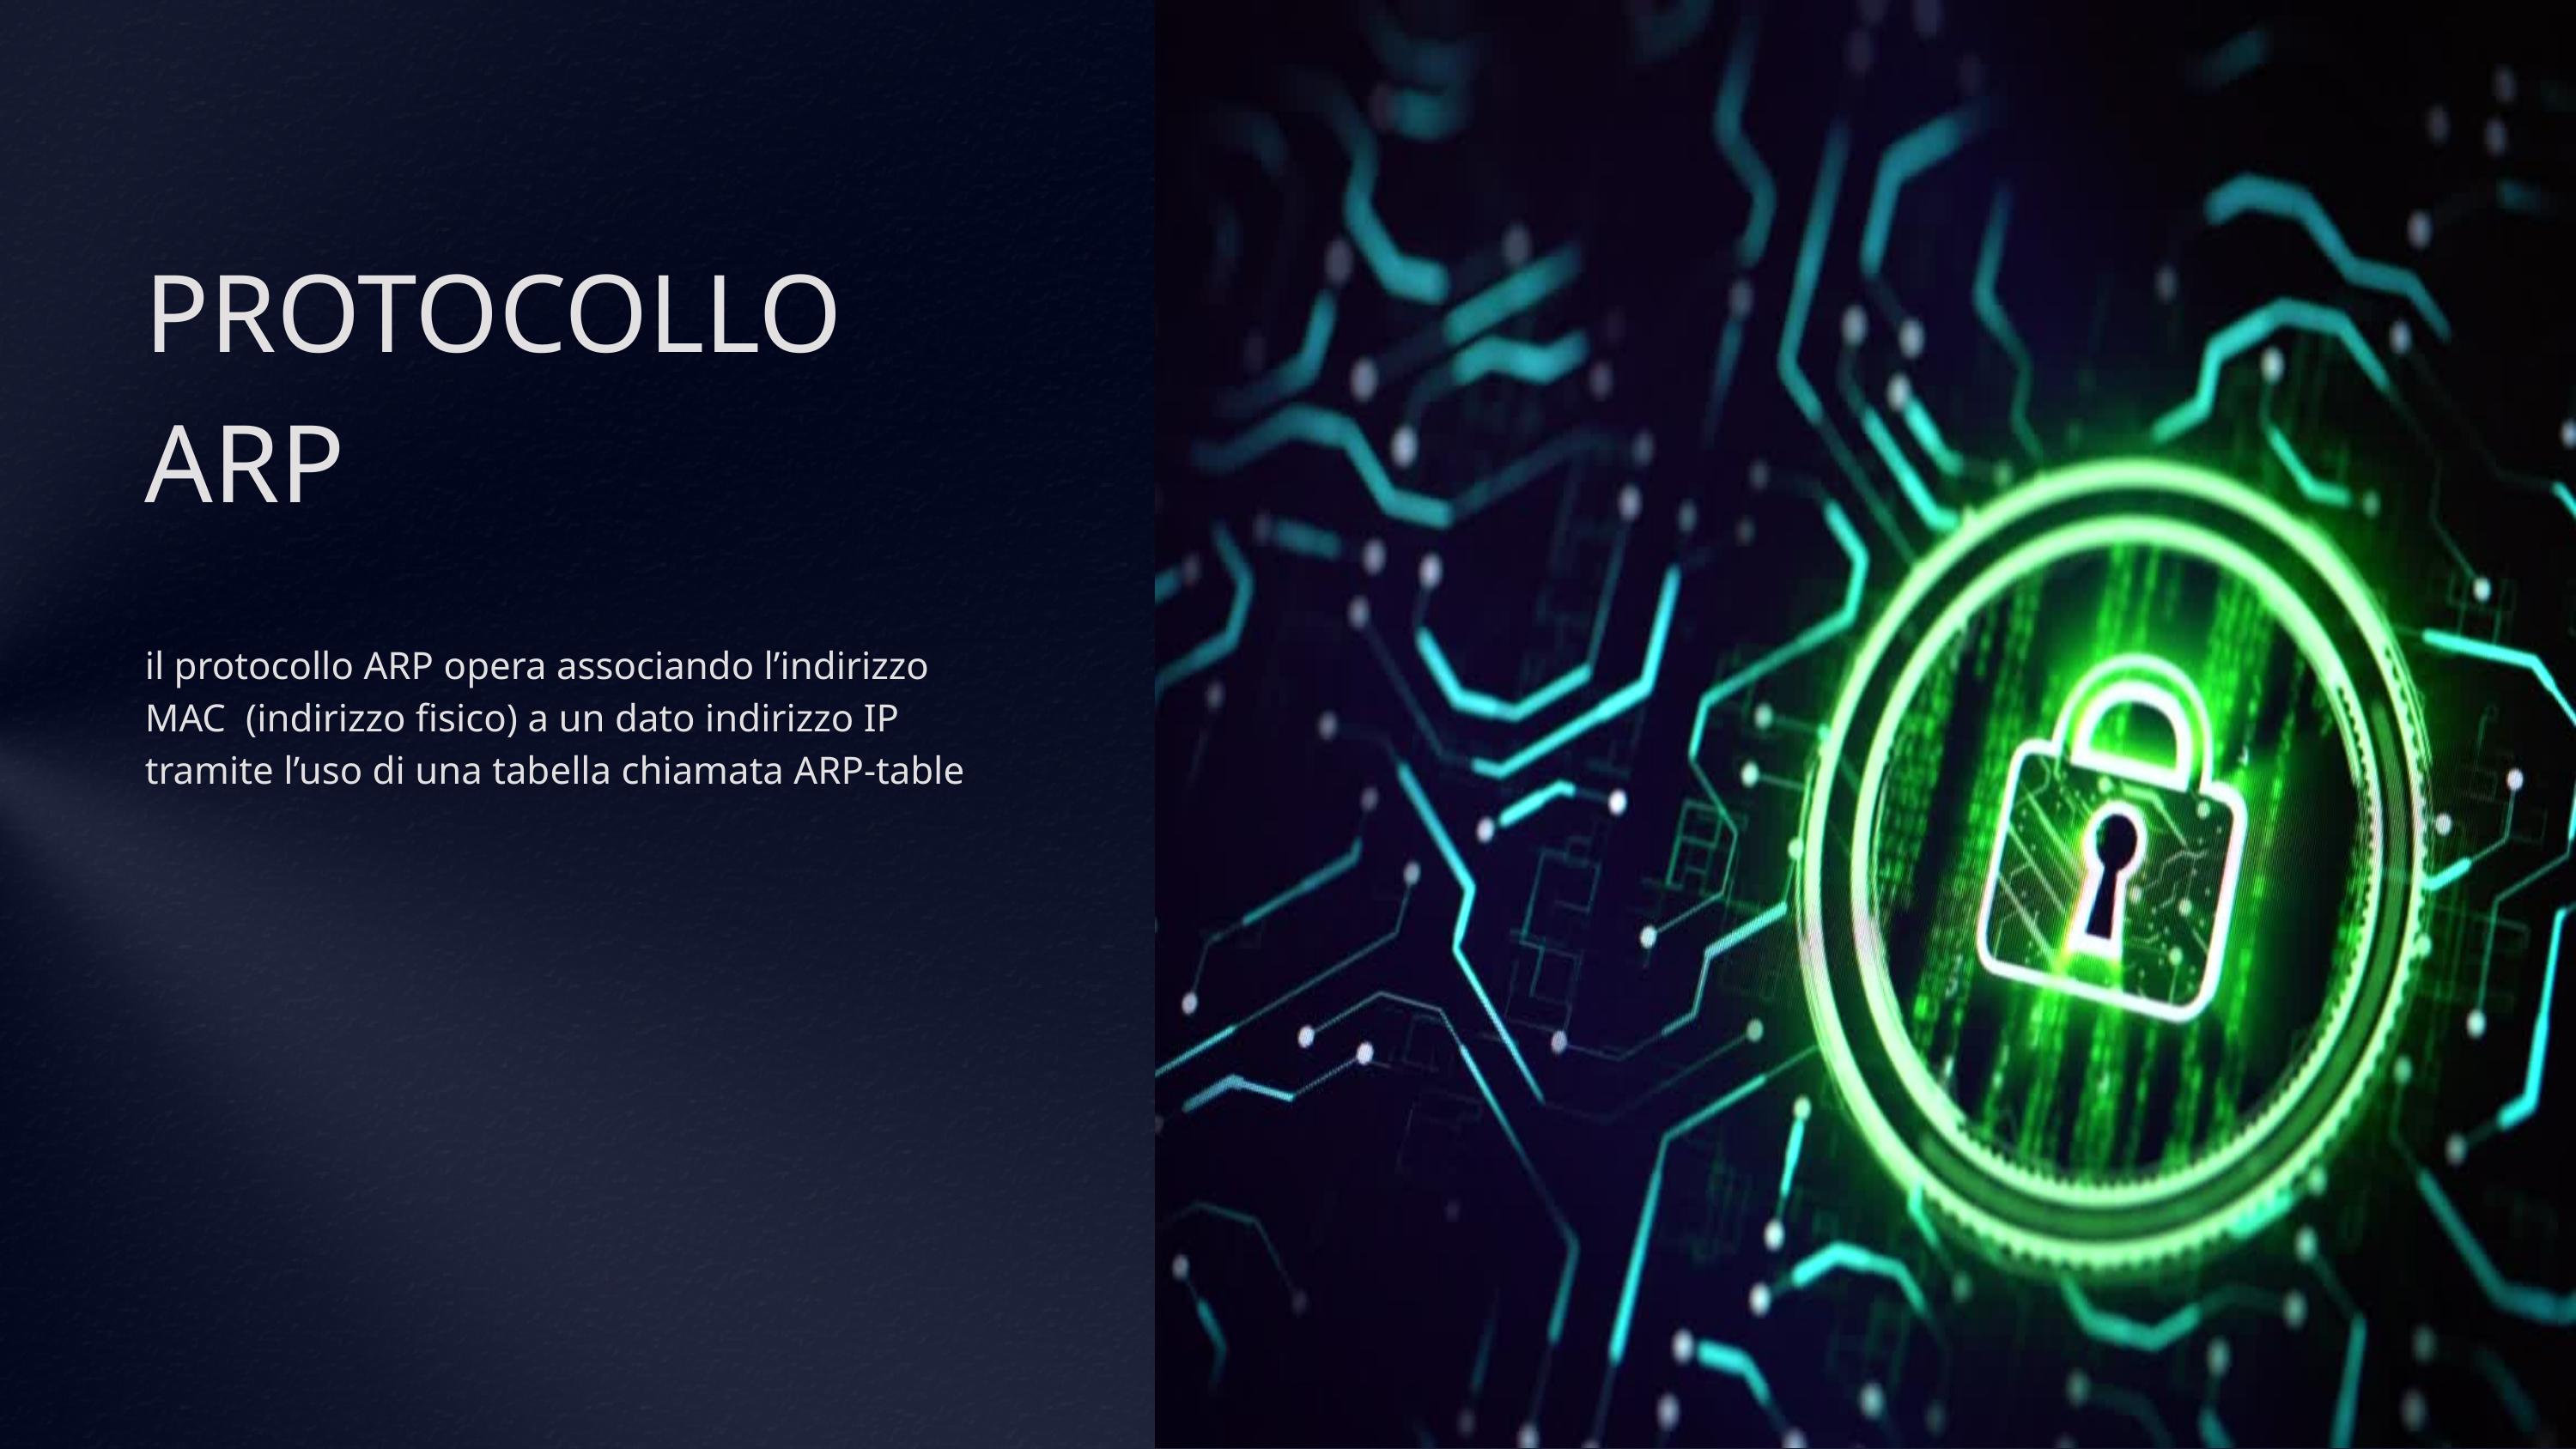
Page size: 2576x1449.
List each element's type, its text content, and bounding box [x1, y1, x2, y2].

text_box il protocollo ARP opera associando l’indirizzo MAC (indirizzo fisico) a un dato indirizzo IP tramite l’uso di una tabella chiamata ARP-table [144, 634, 1011, 792]
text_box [1154, 0, 2576, 1449]
text_box [0, 0, 1152, 1449]
text_box PROTOCOLLO ARP [144, 223, 1011, 524]
